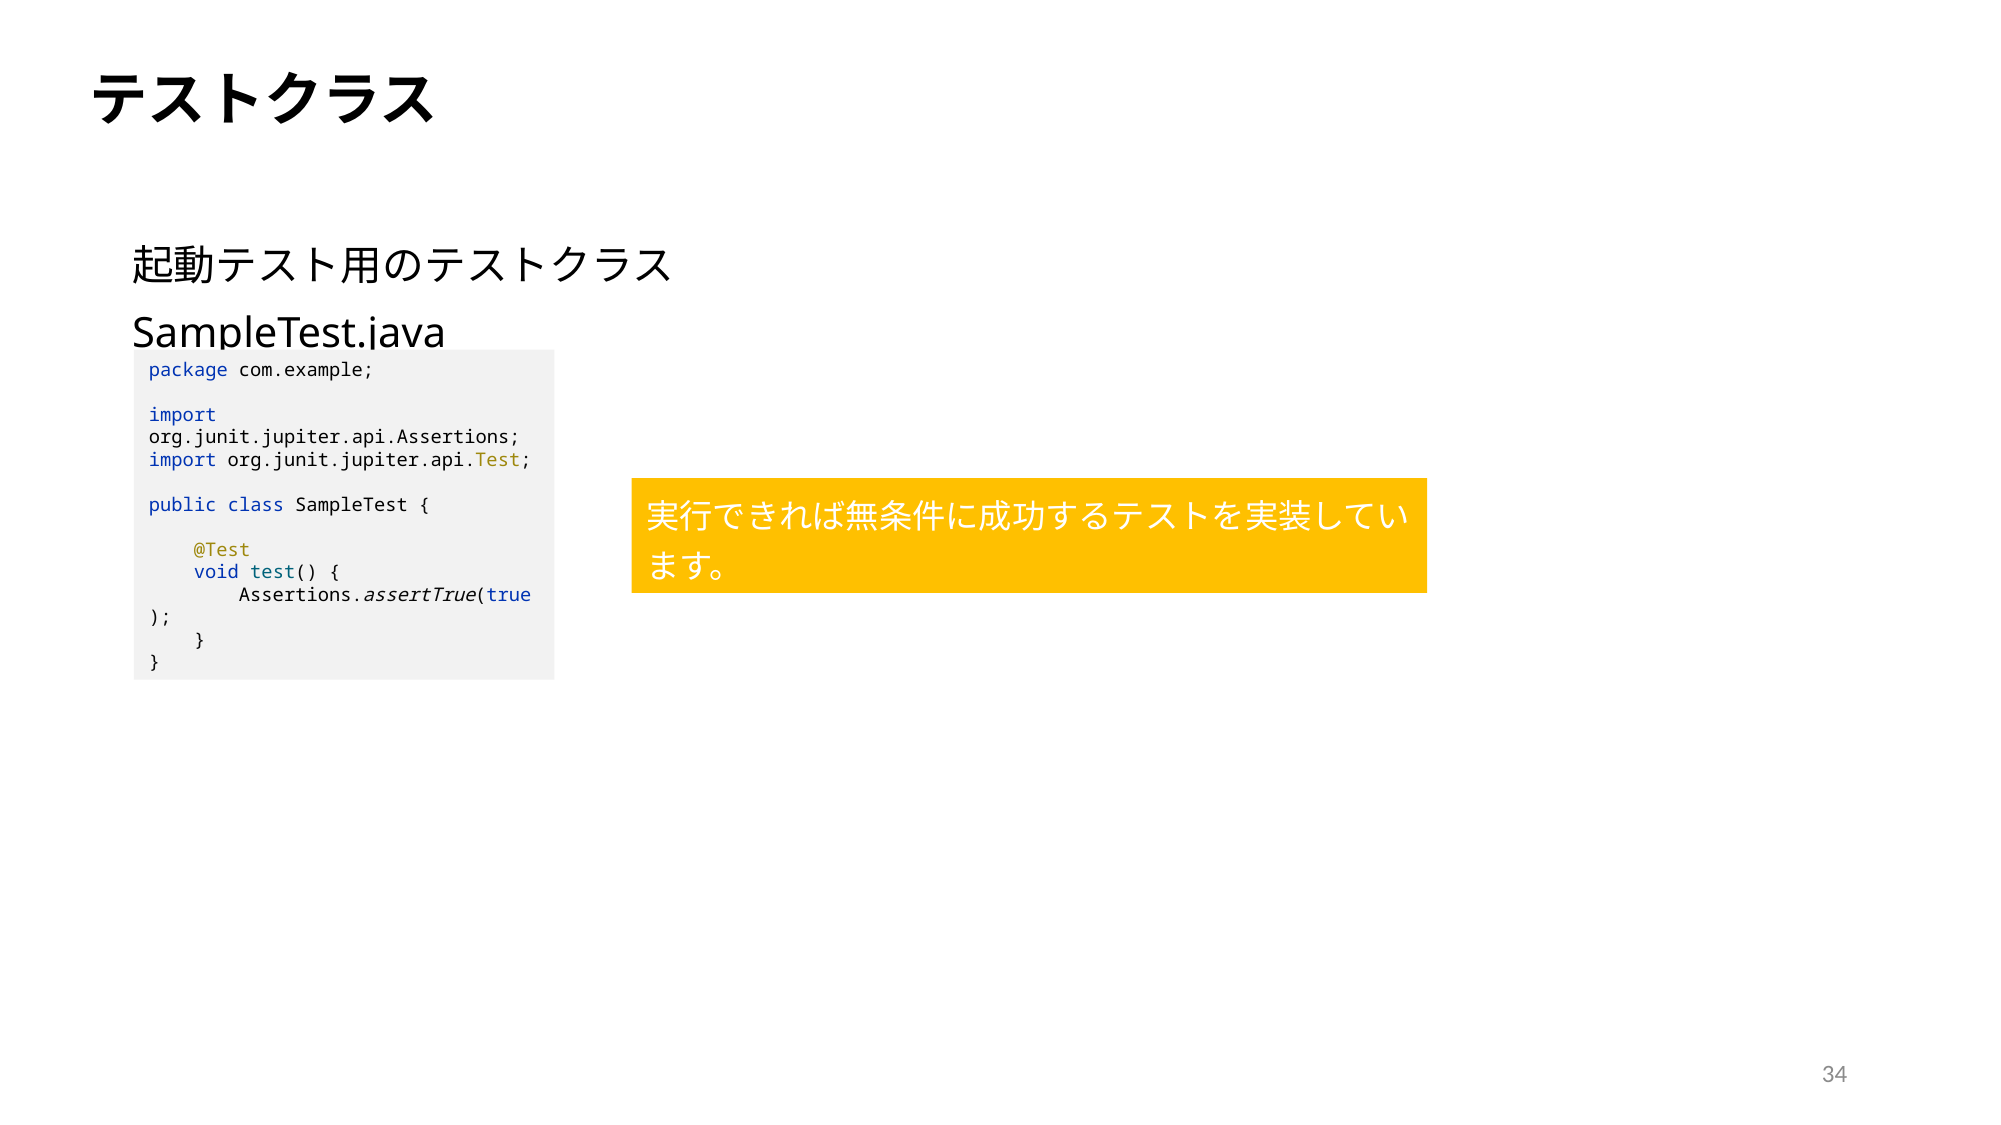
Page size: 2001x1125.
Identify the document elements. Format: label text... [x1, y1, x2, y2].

text_box 起動テスト用のテストクラス SampleTest.java [117, 214, 1904, 363]
slide_number 34 [1412, 1042, 1863, 1103]
text_box 実行できれば無条件に成功するテストを実装しています。 [631, 478, 1428, 593]
text_box テストクラス [74, 54, 1454, 140]
text_box package com.example; import org.junit.jupiter.api.Assertions; import org.junit.jupiter.api.Test; public class SampleTest { @Test void test() { Assertions.assertTrue(true); } } [133, 349, 555, 680]
